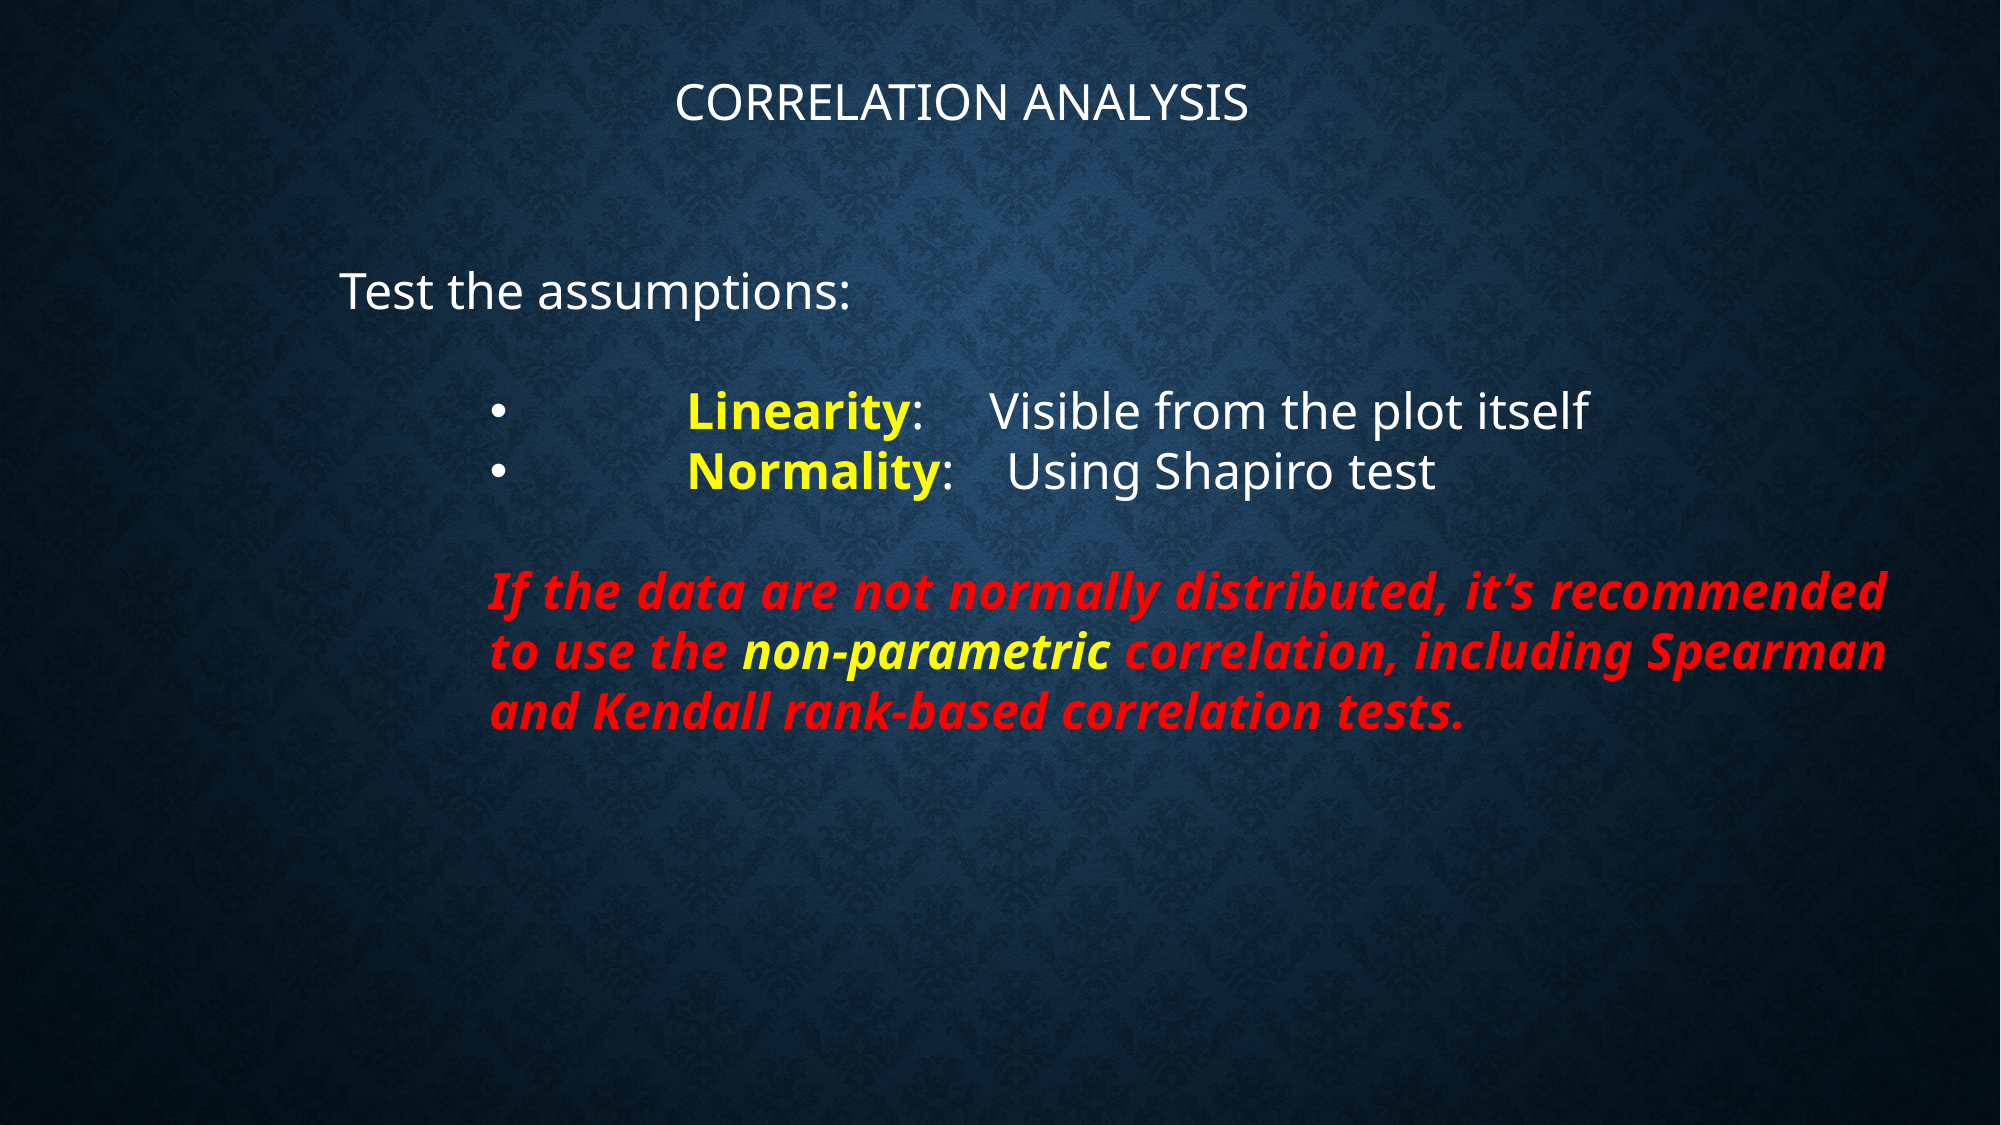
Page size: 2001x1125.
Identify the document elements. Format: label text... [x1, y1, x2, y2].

text_box CORRELATION ANALYSIS [659, 63, 1330, 138]
text_box Test the assumptions: Linearity: Visible from the plot itself Normality: Using Shapiro test If the data are not normally distributed, it’s recommended to use the non-parametric correlation, including Spearman and Kendall rank-based correlation tests. [325, 252, 1903, 748]
